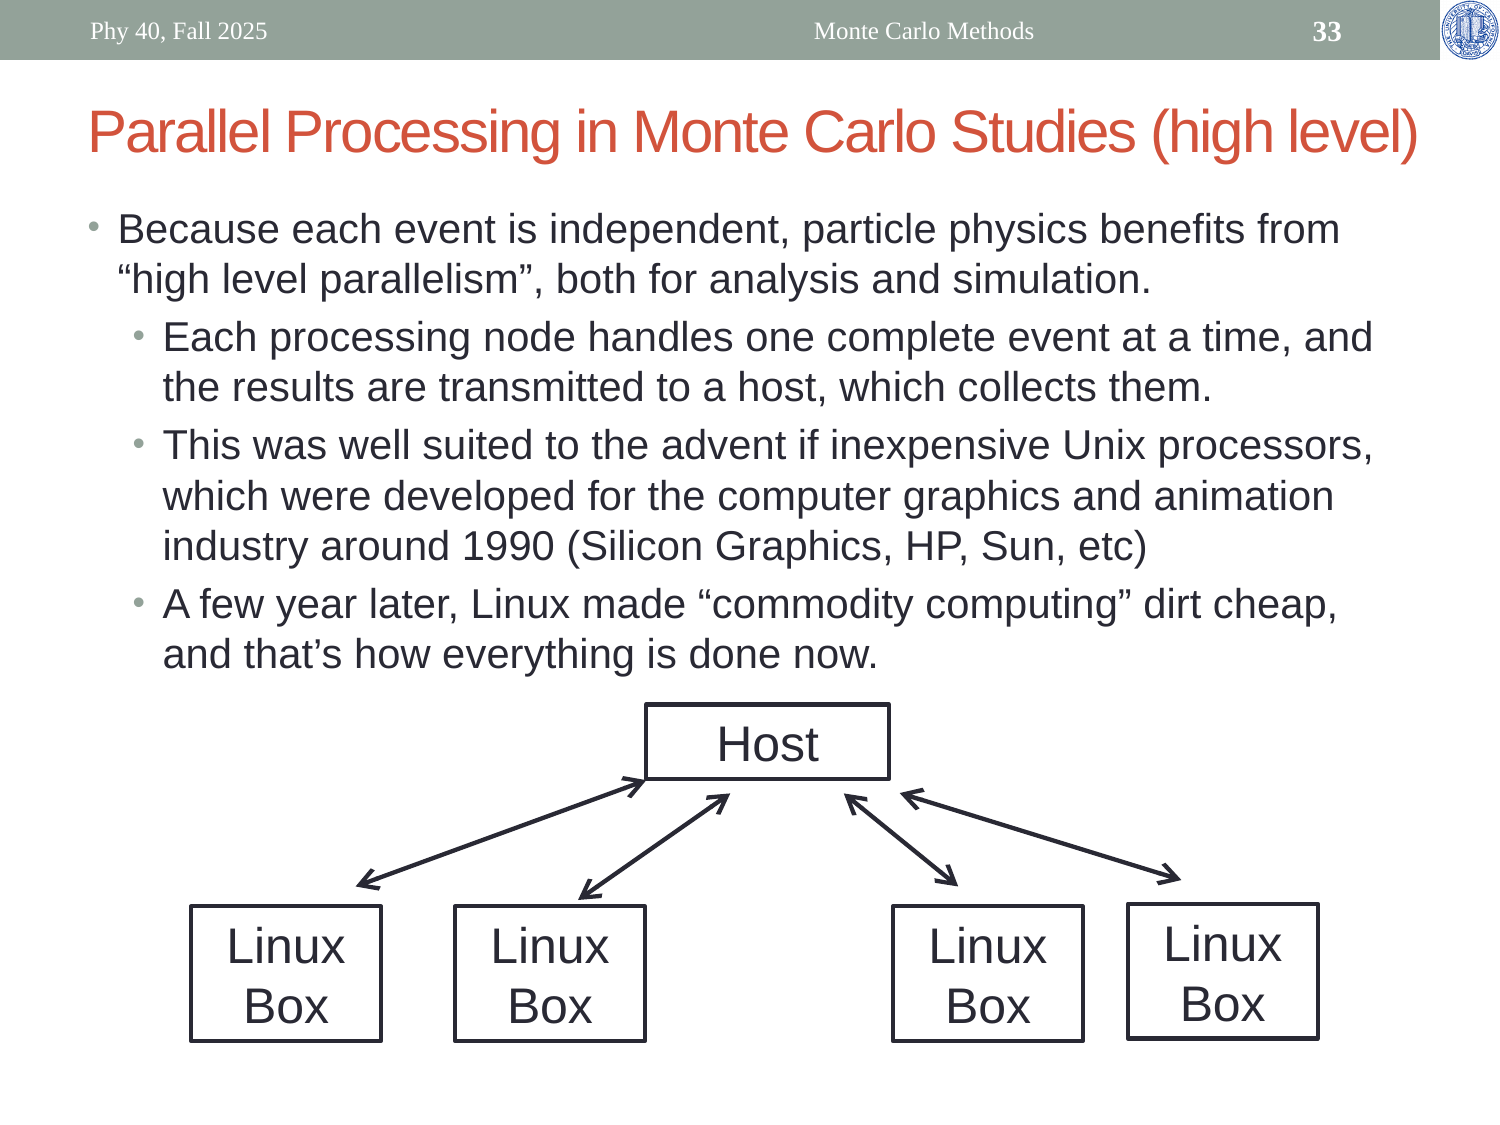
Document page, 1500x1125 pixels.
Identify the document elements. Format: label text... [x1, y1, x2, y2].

text_box Linux Box [455, 906, 645, 1042]
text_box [899, 792, 1182, 881]
slide_number Phy 40, Fall 2025 [75, 3, 550, 57]
title Parallel Processing in Monte Carlo Studies (high level) [72, 77, 1463, 181]
picture [1440, 0, 1500, 61]
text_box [843, 793, 900, 887]
footer Monte Carlo Methods [562, 3, 1286, 57]
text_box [577, 793, 731, 901]
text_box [355, 779, 647, 887]
text_box Linux Box [1127, 903, 1318, 1039]
text_box Linux Box [893, 906, 1083, 1042]
text_box Host [646, 704, 889, 780]
list Because each event is independent, particle physics benefits from “high level parallelism”, both for analysis and simulation. Each processing node handles one complete event at a time, and the results are transmitted to a host, which collects them. This was well suited to the advent if inexpensive Unix processors, which were developed for the computer graphics and animation industry around 1990 (Silicon Graphics, HP, Sun, etc) A few year later, Linux made “commodity computing” dirt cheap, and that’s how everything is done now. [72, 193, 1423, 1087]
text_box Linux Box [191, 906, 381, 1042]
slide_number 33 [1297, 3, 1425, 57]
